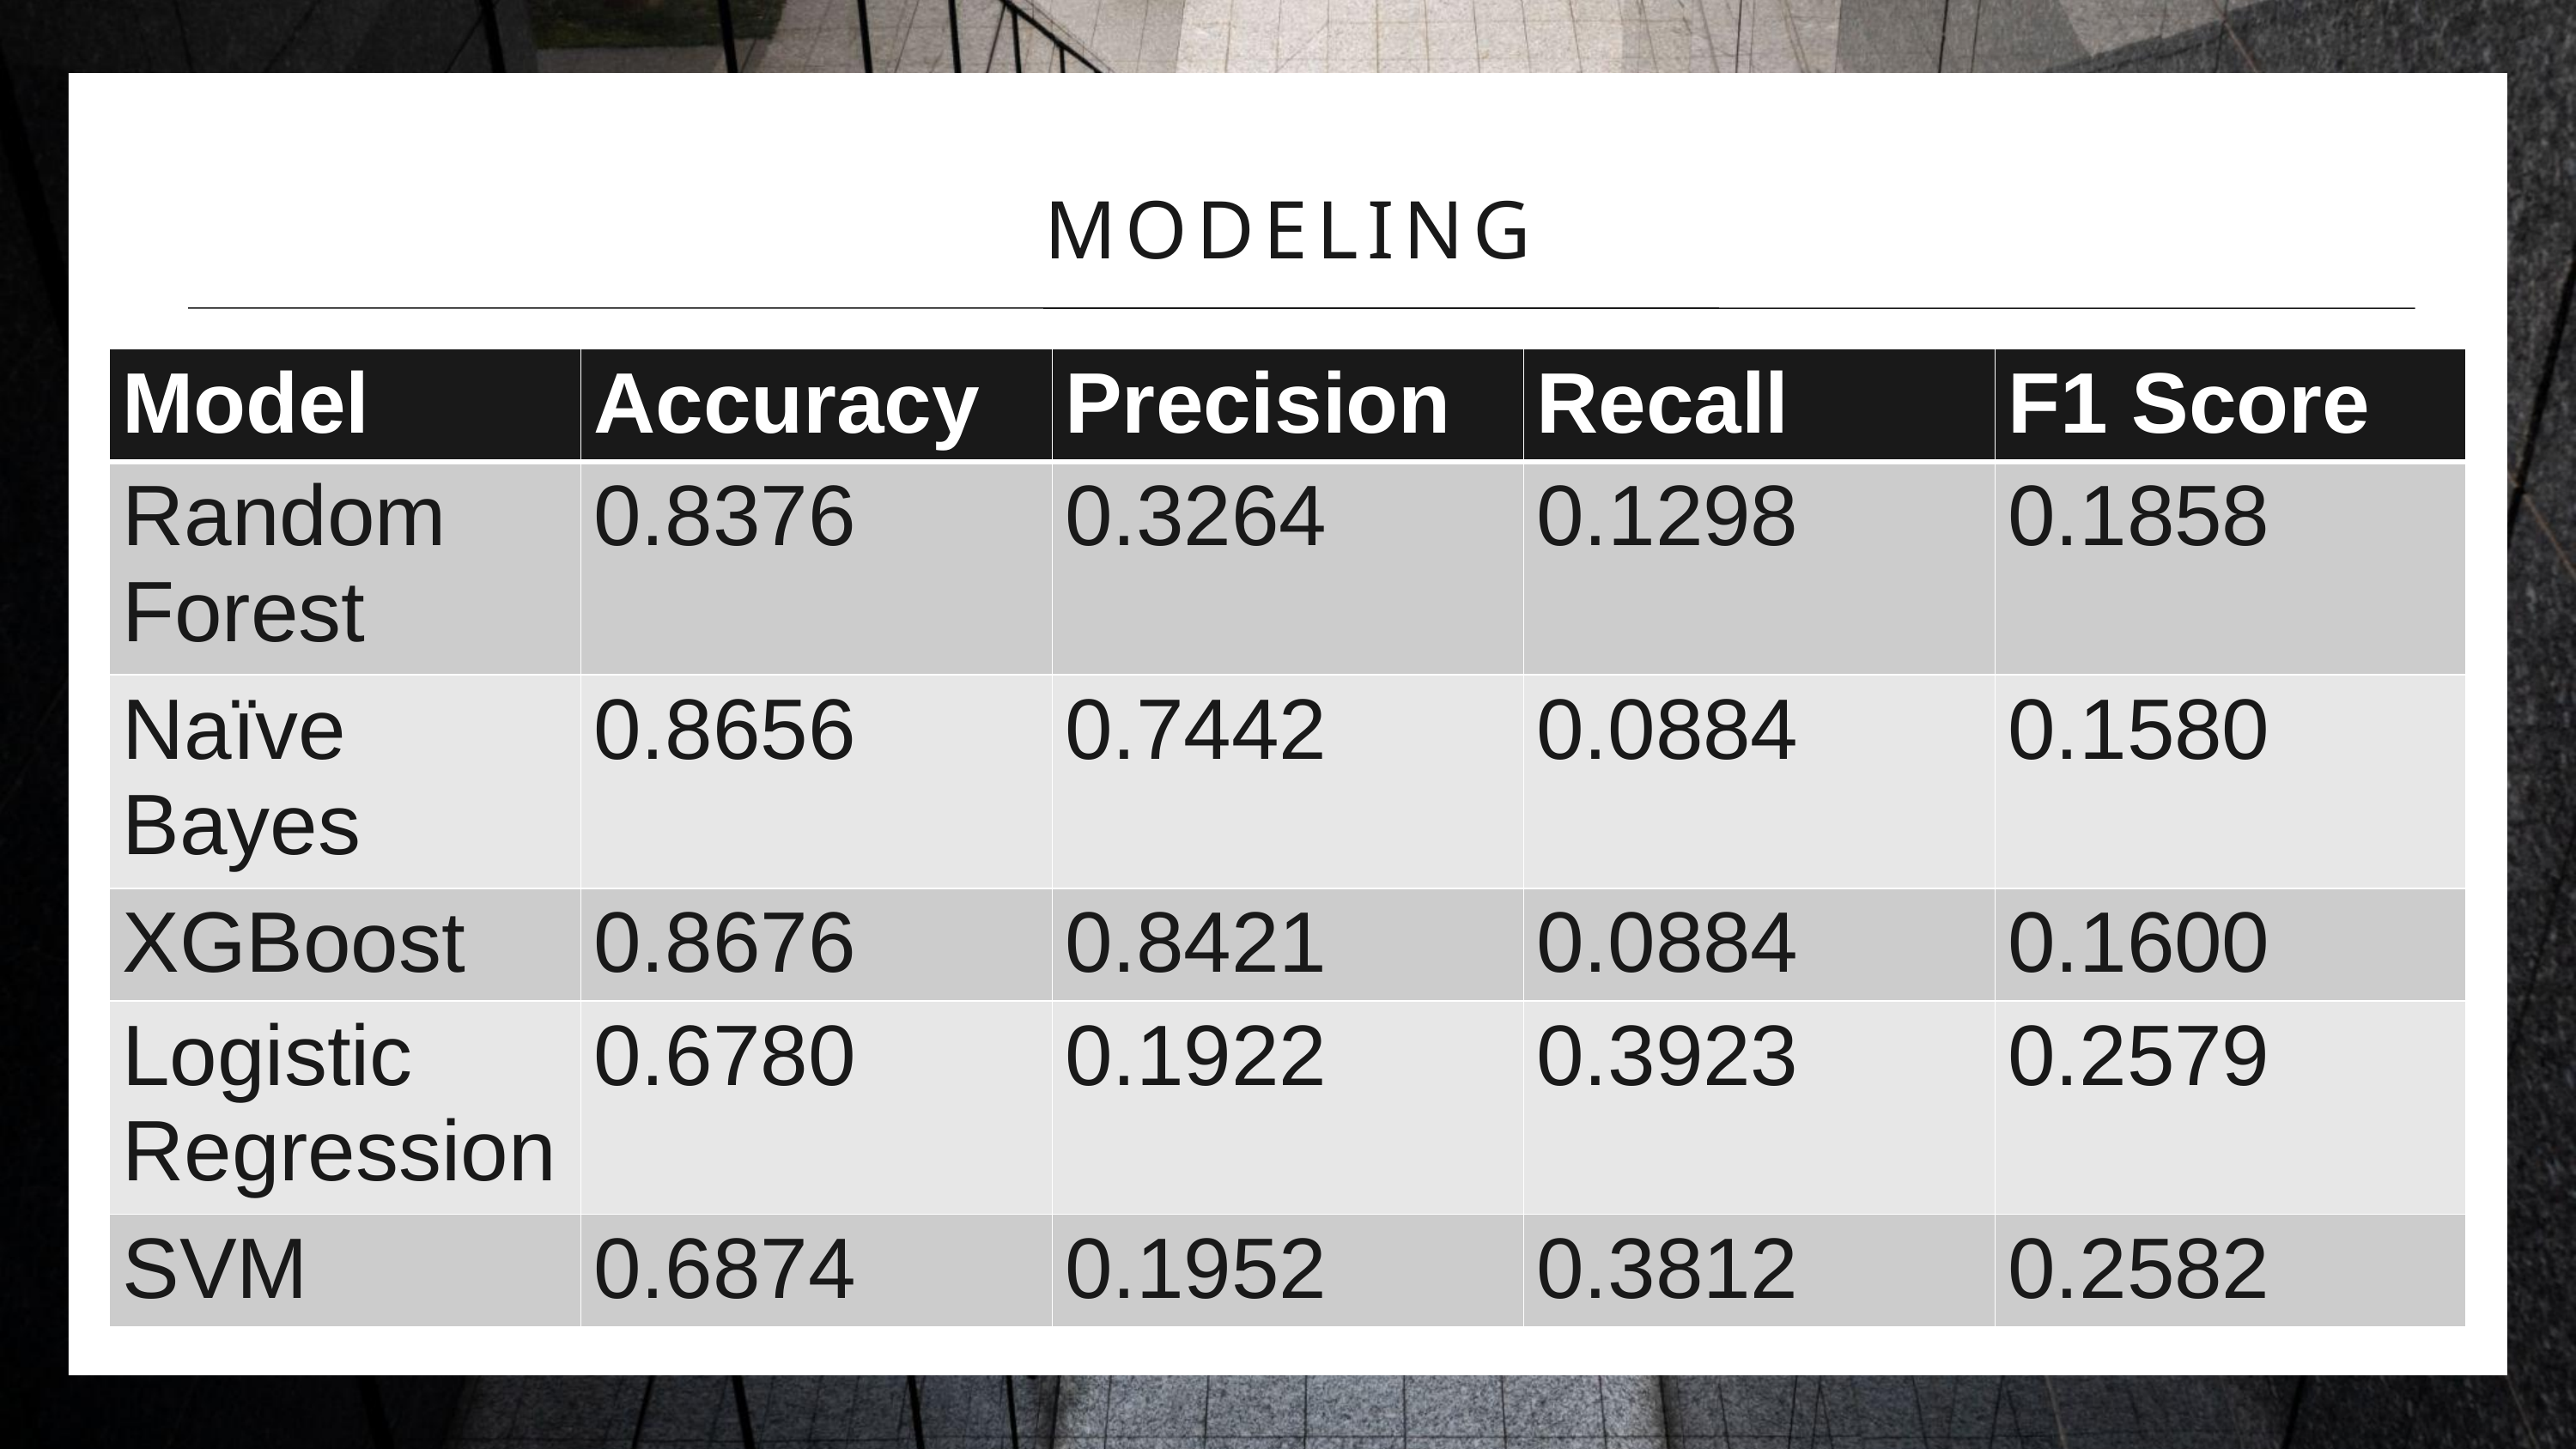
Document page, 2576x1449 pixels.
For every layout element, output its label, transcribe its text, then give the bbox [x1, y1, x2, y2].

table_cell 0.0884 [1524, 889, 1995, 1000]
table_cell 0.0884 [1524, 676, 1995, 888]
table_cell 0.6780 [581, 1002, 1052, 1214]
table_cell 0.1600 [1996, 889, 2465, 1000]
table_cell 0.6874 [581, 1215, 1052, 1326]
table_header F1 Score [1996, 349, 2465, 459]
table_cell 0.2582 [1996, 1215, 2465, 1326]
table_header Accuracy [581, 349, 1052, 459]
table_cell SVM [110, 1215, 580, 1326]
picture [0, 0, 2576, 1449]
table_cell 0.1952 [1053, 1215, 1523, 1326]
table_cell Random Forest [110, 464, 580, 674]
table_cell 0.3264 [1053, 464, 1523, 674]
table_header Model [110, 349, 580, 459]
table_cell XGBoost [110, 889, 580, 1000]
table_cell 0.8656 [581, 676, 1052, 888]
table_cell 0.1858 [1996, 464, 2465, 674]
table_cell 0.8676 [581, 889, 1052, 1000]
table_cell 0.7442 [1053, 676, 1523, 888]
table_header Precision [1053, 349, 1523, 459]
table_cell 0.2579 [1996, 1002, 2465, 1214]
table_cell 0.3923 [1524, 1002, 1995, 1214]
table_cell 0.1580 [1996, 676, 2465, 888]
title MODELING [161, 147, 2415, 309]
table_cell 0.8376 [581, 464, 1052, 674]
table_cell 0.1922 [1053, 1002, 1523, 1214]
table_cell 0.1298 [1524, 464, 1995, 674]
table_header Recall [1524, 349, 1995, 459]
table_cell 0.8421 [1053, 889, 1523, 1000]
table_cell Naïve Bayes [110, 676, 580, 888]
table_cell 0.3812 [1524, 1215, 1995, 1326]
table_cell Logistic Regression [110, 1002, 580, 1214]
